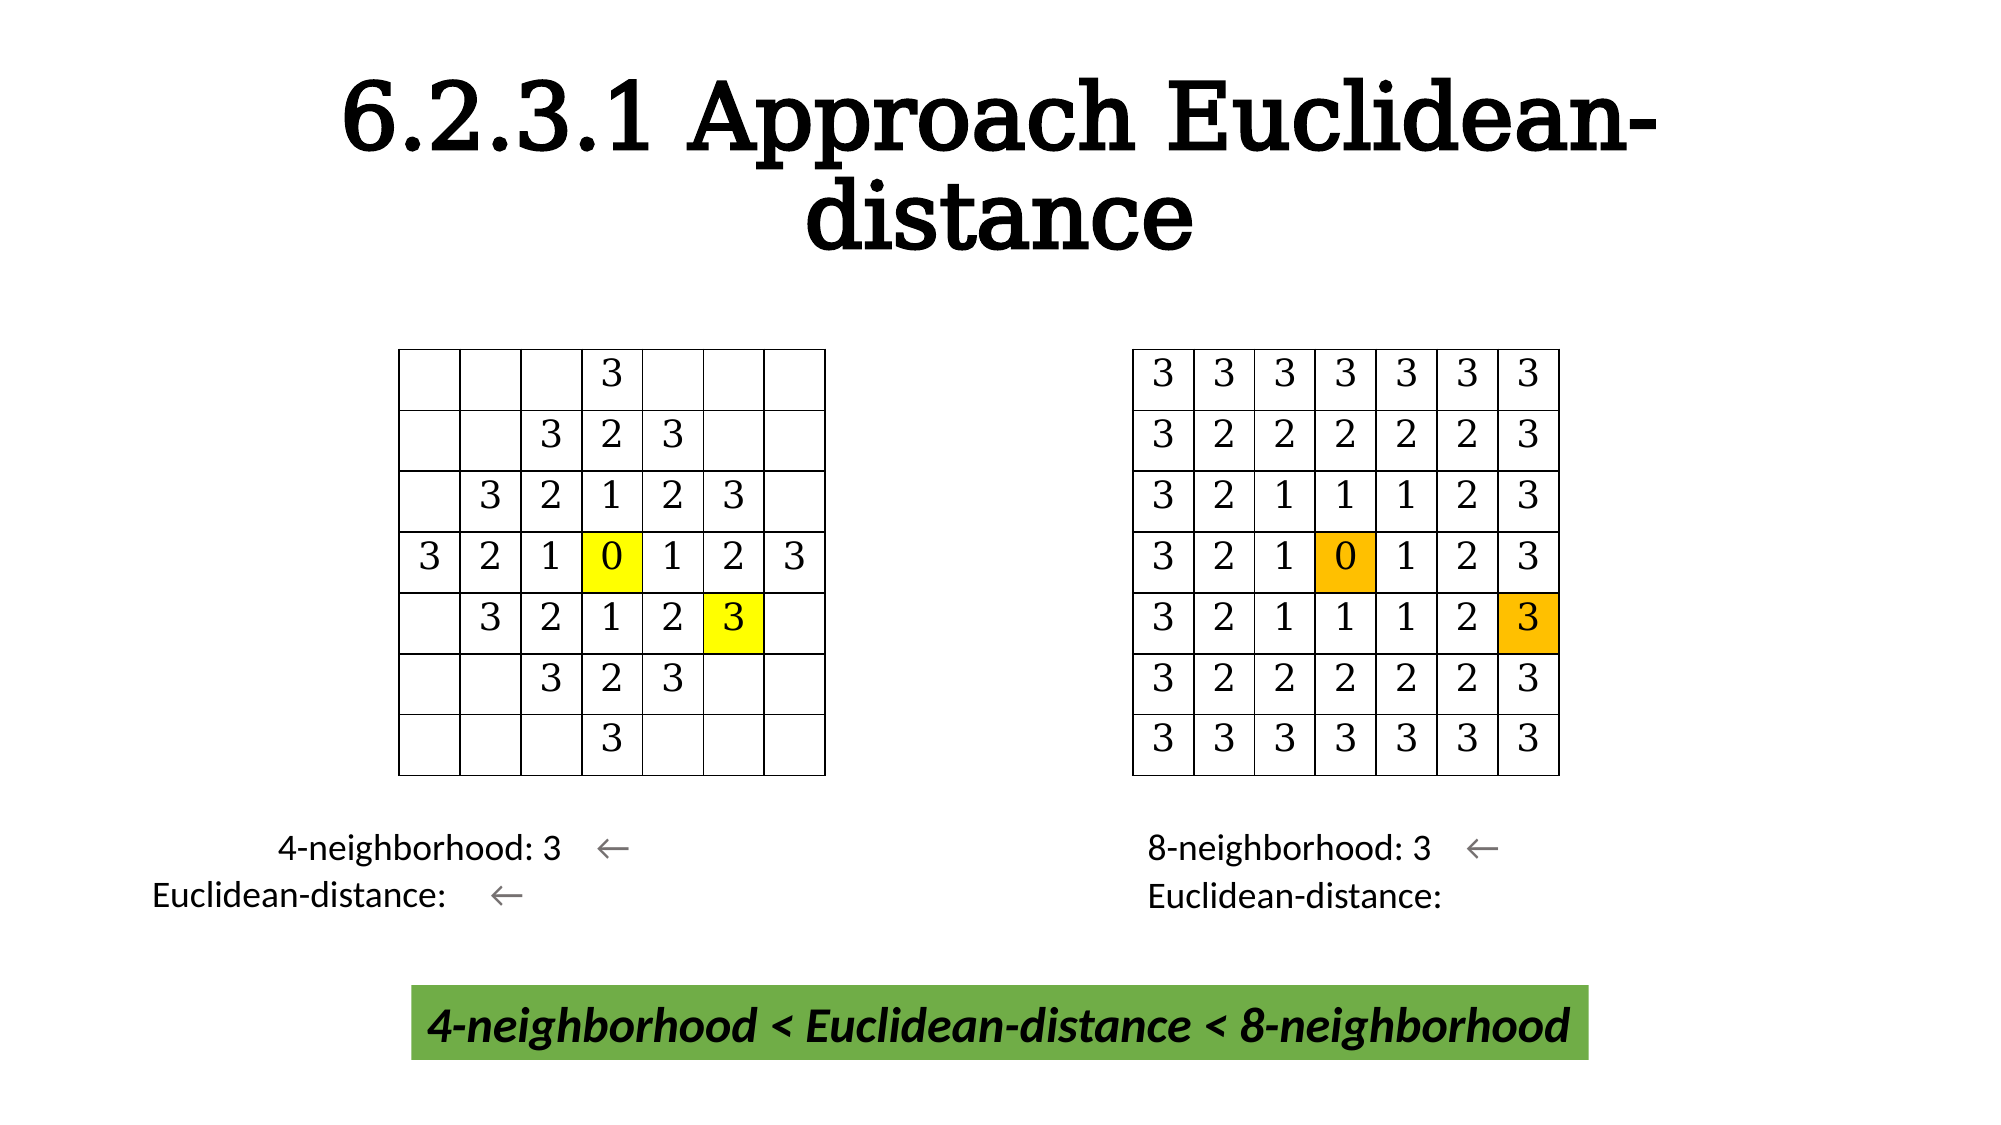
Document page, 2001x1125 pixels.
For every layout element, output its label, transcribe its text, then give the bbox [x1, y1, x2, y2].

table_header 3 [1377, 350, 1436, 410]
table_cell 1 [583, 594, 642, 653]
table_header [643, 350, 703, 410]
table_cell 1 [1255, 472, 1314, 531]
table_cell [765, 715, 824, 775]
table_cell 2 [1438, 533, 1497, 592]
table_header 3 [1134, 350, 1193, 410]
table_cell 3 [1499, 411, 1558, 470]
table_cell 3 [1499, 655, 1558, 714]
table_cell [704, 715, 763, 775]
table_cell [765, 655, 824, 714]
table_cell [400, 655, 459, 714]
table_cell 3 [1134, 594, 1193, 653]
text_box 4-neighborhood < Euclidean-distance < 8-neighborhood [411, 985, 1589, 1060]
table_cell 3 [643, 411, 703, 470]
table_cell 3 [1377, 715, 1436, 775]
table_header 3 [1255, 350, 1314, 410]
table_cell 2 [583, 655, 642, 714]
table_cell 2 [1438, 472, 1497, 531]
table_cell 1 [1316, 594, 1375, 653]
table_cell 0 [1316, 533, 1375, 592]
table_cell [704, 655, 763, 714]
table_cell [400, 472, 459, 531]
table_cell 2 [1377, 655, 1436, 714]
table_header 3 [583, 350, 642, 410]
table_cell 2 [1316, 655, 1375, 714]
table_cell 2 [643, 472, 703, 531]
table_cell 3 [461, 472, 520, 531]
table_cell 2 [522, 594, 581, 653]
table_cell 3 [400, 533, 459, 592]
table_cell 2 [1255, 655, 1314, 714]
table_cell 0 [583, 533, 642, 592]
table_cell 1 [1377, 533, 1436, 592]
table_cell 3 [1134, 411, 1193, 470]
table_cell 1 [522, 533, 581, 592]
table_cell 3 [765, 533, 824, 592]
table_cell 2 [704, 533, 763, 592]
table_cell 2 [522, 472, 581, 531]
table_cell 2 [1195, 533, 1254, 592]
table_cell [704, 411, 763, 470]
table_cell 3 [1499, 594, 1558, 653]
table_cell 3 [1134, 655, 1193, 714]
table_header [400, 350, 459, 410]
table_cell 3 [1134, 715, 1193, 775]
table_cell 1 [1255, 533, 1314, 592]
table_header 3 [1316, 350, 1375, 410]
table_header 3 [1499, 350, 1558, 410]
table_header [522, 350, 581, 410]
table_cell 3 [643, 655, 703, 714]
table_cell 2 [1438, 655, 1497, 714]
table_cell [400, 594, 459, 653]
table_cell 2 [1316, 411, 1375, 470]
table_cell 1 [1255, 594, 1314, 653]
table_header [461, 350, 520, 410]
table_cell 1 [1377, 594, 1436, 653]
table_cell 2 [1438, 411, 1497, 470]
table_cell 1 [583, 472, 642, 531]
table_cell 2 [1377, 411, 1436, 470]
table_cell 1 [1377, 472, 1436, 531]
table_cell [522, 715, 581, 775]
table_cell 3 [461, 594, 520, 653]
table_cell [765, 411, 824, 470]
table_cell 3 [522, 411, 581, 470]
table_cell 2 [643, 594, 703, 653]
table_cell 2 [1438, 594, 1497, 653]
table_cell [461, 411, 520, 470]
table_header [765, 350, 824, 410]
table_cell 2 [1195, 655, 1254, 714]
table_cell 2 [1195, 472, 1254, 531]
table_cell 1 [1316, 472, 1375, 531]
table_cell 3 [1195, 715, 1254, 775]
table_cell 2 [583, 411, 642, 470]
table_cell [400, 411, 459, 470]
table_cell 3 [1499, 472, 1558, 531]
table_cell [643, 715, 703, 775]
table_cell 3 [1316, 715, 1375, 775]
table_cell [765, 594, 824, 653]
table_header 3 [1438, 350, 1497, 410]
table_cell 3 [522, 655, 581, 714]
table_header [704, 350, 763, 410]
table_cell [461, 655, 520, 714]
table_cell 3 [1255, 715, 1314, 775]
table_header 3 [1195, 350, 1254, 410]
table_cell 2 [1195, 411, 1254, 470]
table_cell 3 [1499, 715, 1558, 775]
table_cell 3 [704, 472, 763, 531]
table_cell [400, 715, 459, 775]
table_cell 3 [704, 594, 763, 653]
title 6.2.3.1 Approach Euclidean-distance [137, 59, 1863, 278]
table_cell 2 [1255, 411, 1314, 470]
table_cell 1 [643, 533, 703, 592]
table_cell 3 [1438, 715, 1497, 775]
table_cell 2 [461, 533, 520, 592]
table_cell 3 [583, 715, 642, 775]
table_cell 3 [1134, 533, 1193, 592]
table_cell 3 [1499, 533, 1558, 592]
table_cell 3 [1134, 472, 1193, 531]
table_cell 2 [1195, 594, 1254, 653]
table_cell [765, 472, 824, 531]
table_cell [461, 715, 520, 775]
